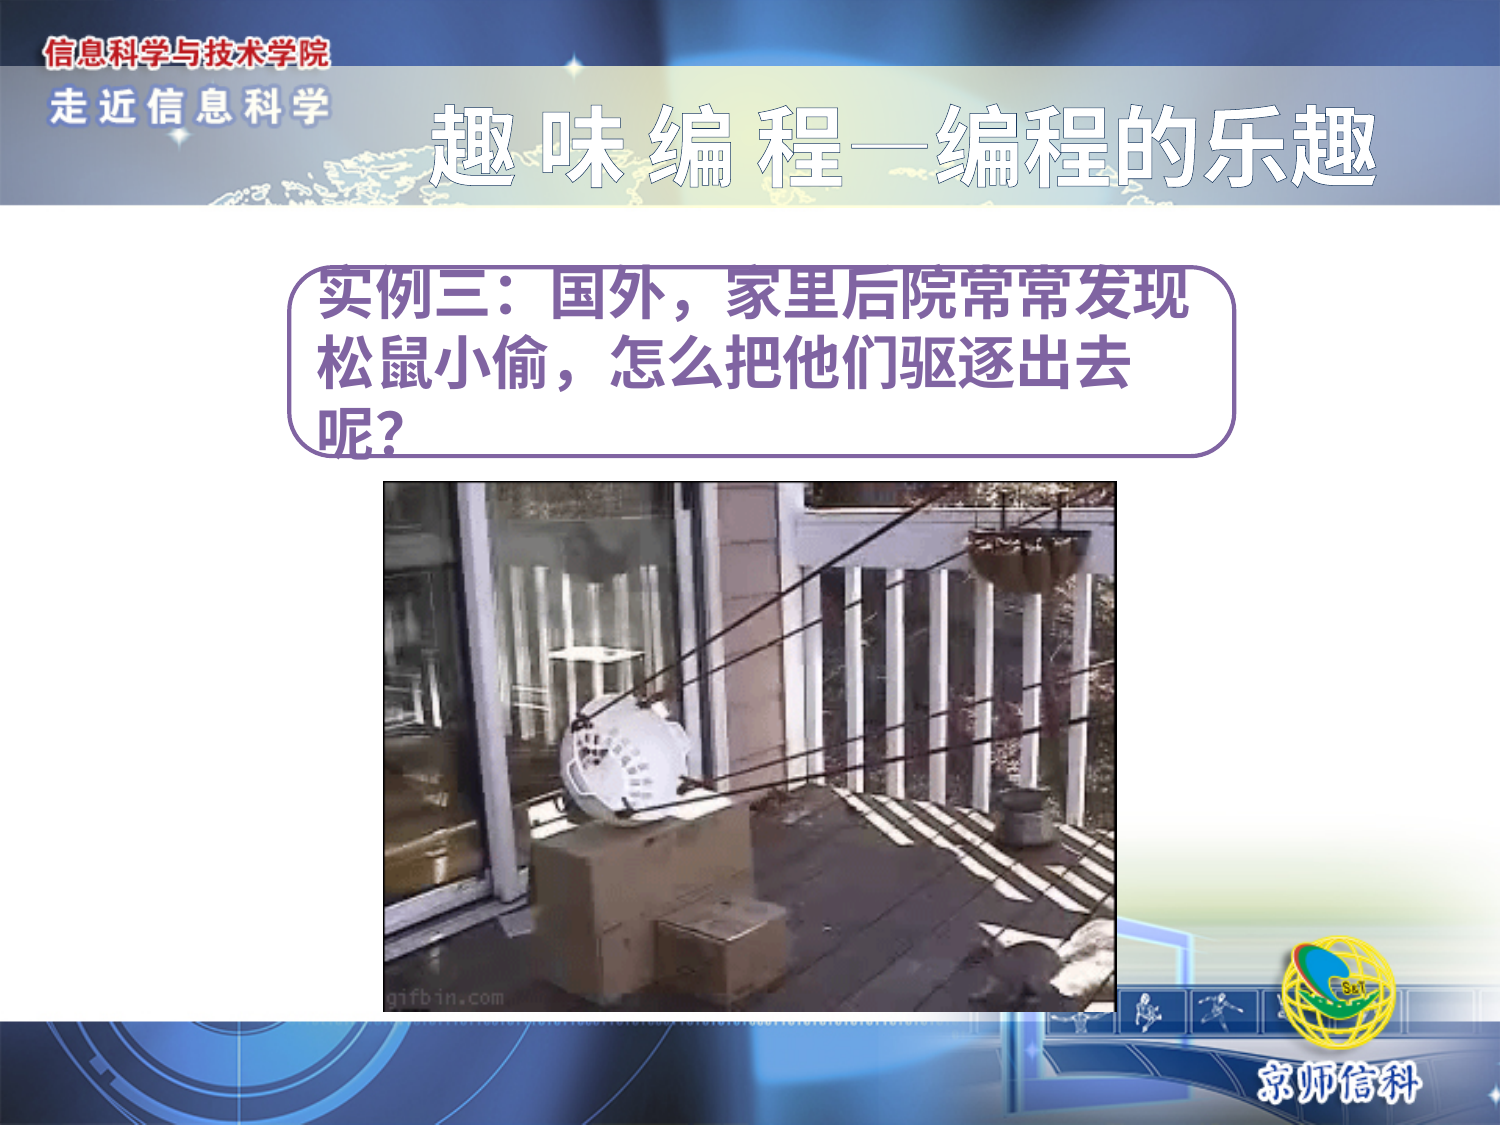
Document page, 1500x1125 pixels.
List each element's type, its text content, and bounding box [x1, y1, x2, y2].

text_box [0, 64, 1500, 210]
picture [0, 210, 1500, 1125]
text_box 趣 味 编 程—编程的乐趣 [407, 80, 1400, 209]
picture [0, 0, 1500, 64]
text_box 实例三：国外，家里后院常常发现松鼠小偷，怎么把他们驱逐出去呢？ [287, 265, 1237, 459]
